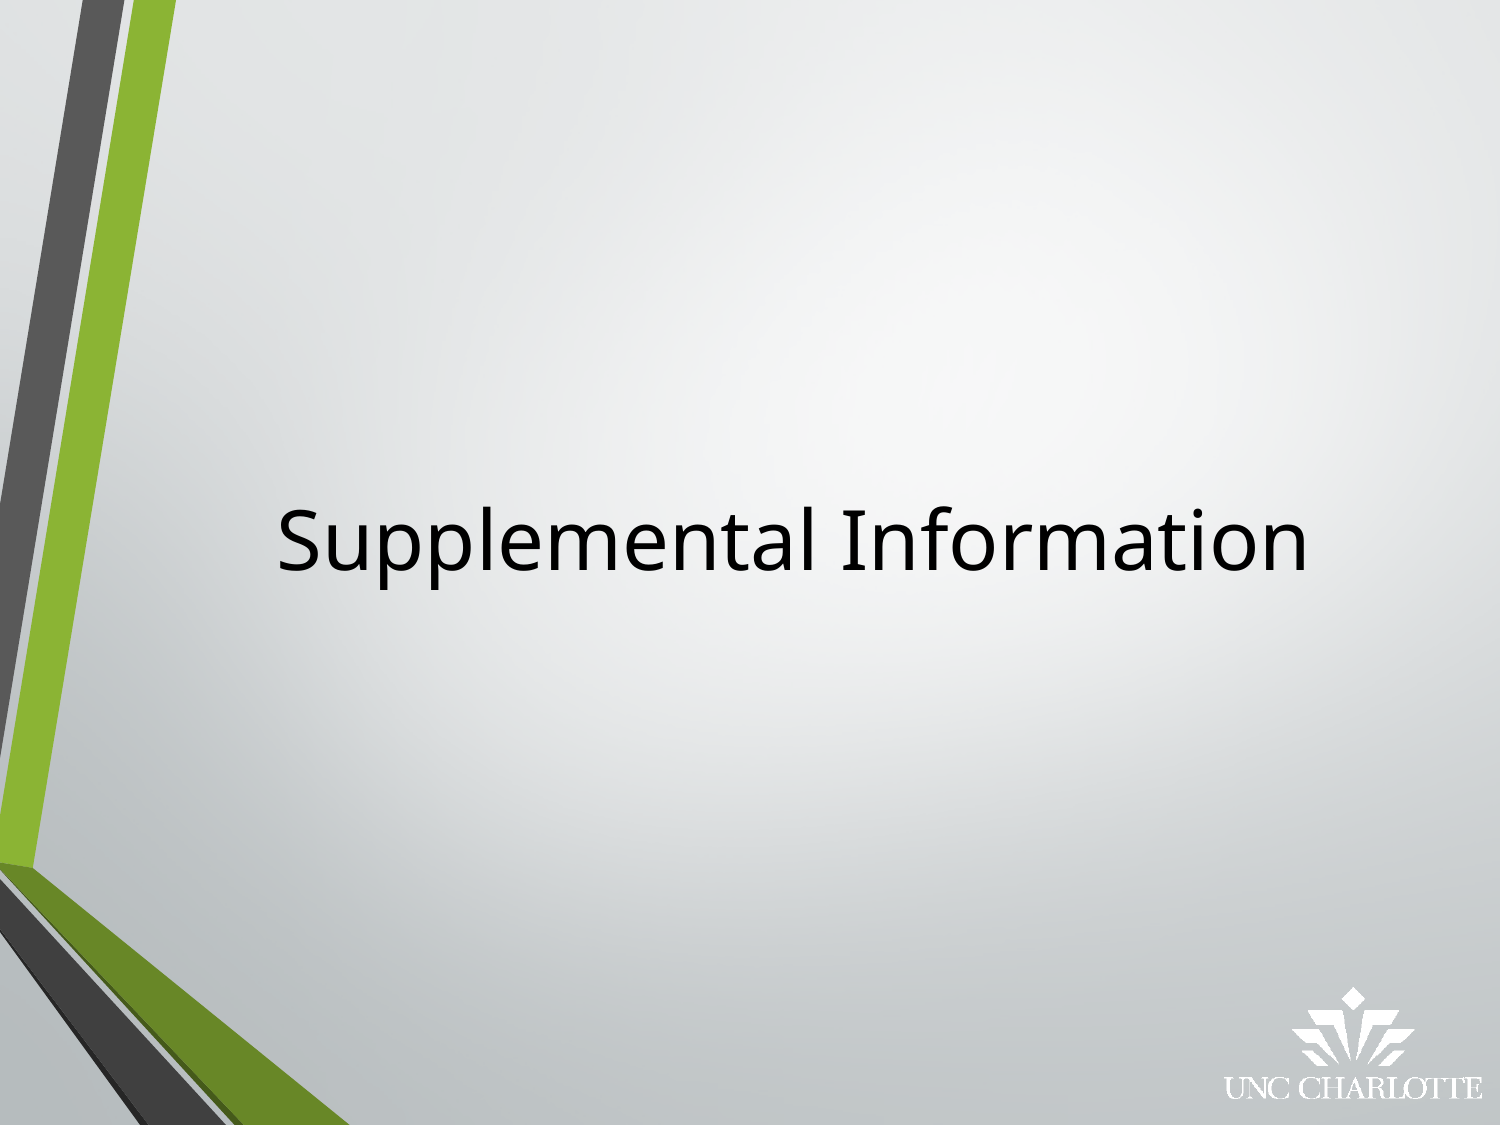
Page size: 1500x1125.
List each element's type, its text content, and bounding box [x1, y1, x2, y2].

title Supplemental Information [162, 375, 1427, 700]
picture [1224, 987, 1482, 1099]
